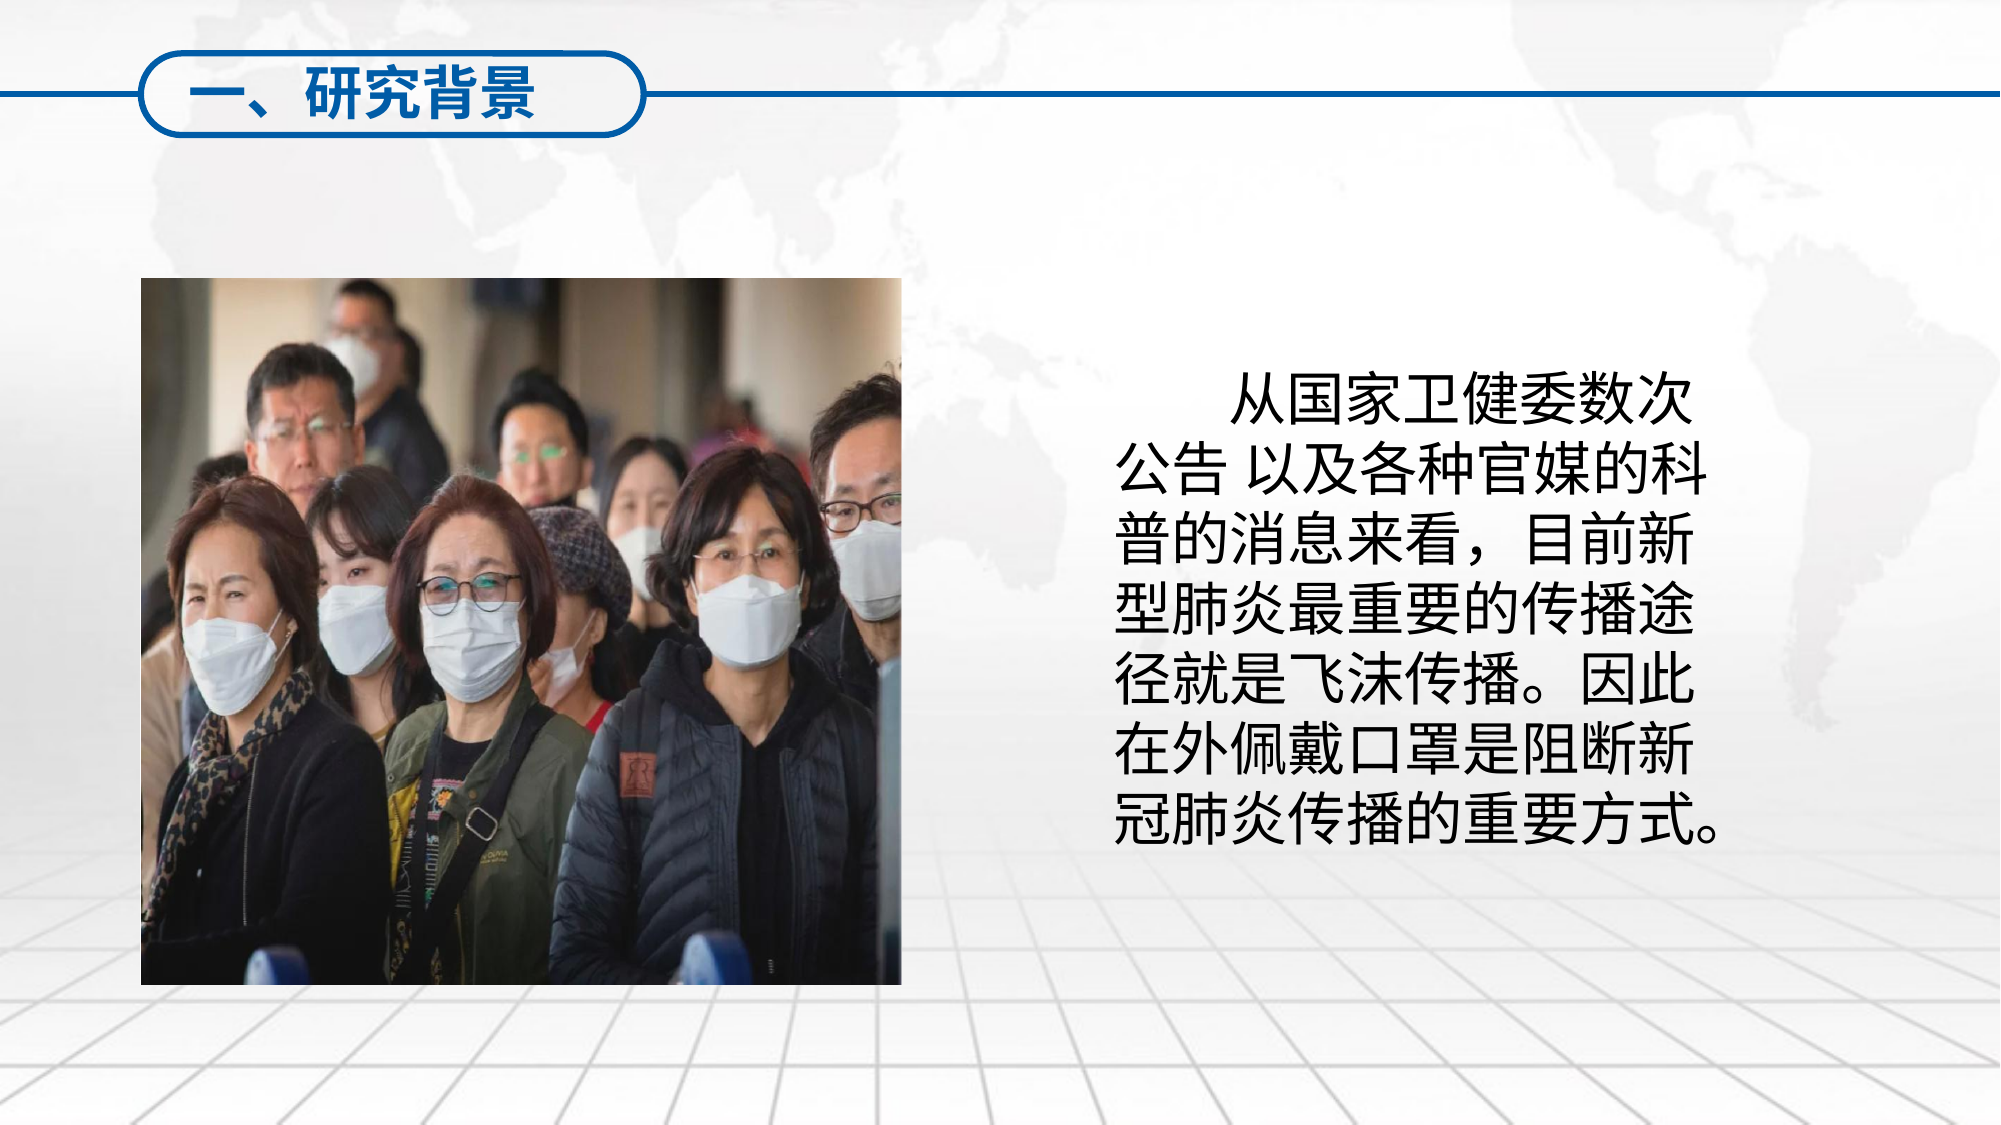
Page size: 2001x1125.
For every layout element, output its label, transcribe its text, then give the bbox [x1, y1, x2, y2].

picture [0, 0, 2001, 1125]
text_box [109, 49, 644, 136]
text_box 从国家卫健委数次公告 以及各种官媒的科普的消息来看，目前新型肺炎最重要的传播途径就是飞沫传播。因此在外佩戴口罩是阻断新冠肺炎传播的重要方式。 [1098, 354, 1740, 860]
